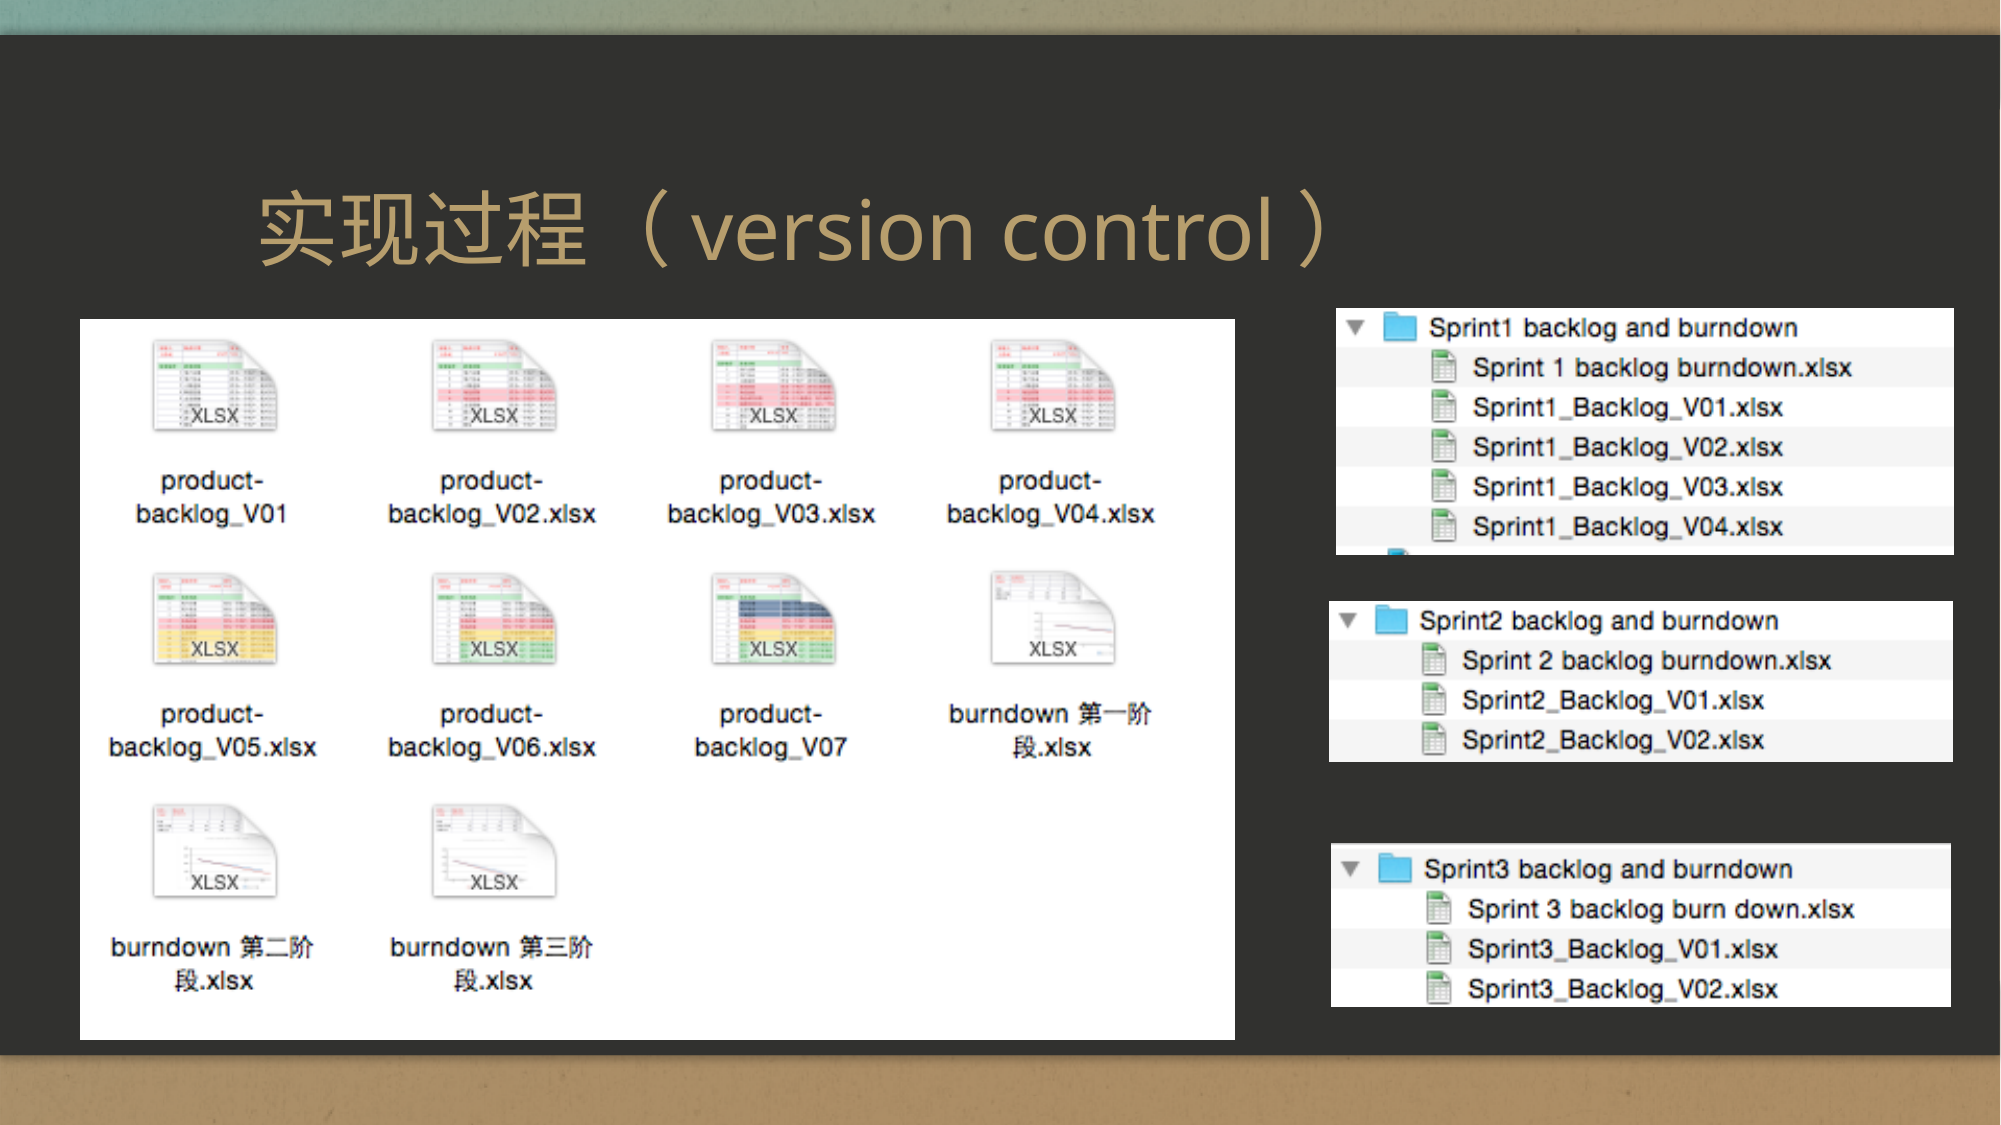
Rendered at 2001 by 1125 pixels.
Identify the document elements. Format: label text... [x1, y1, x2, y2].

picture [1331, 843, 1951, 1007]
title 实现过程（version control） [240, 79, 1816, 286]
picture [80, 318, 1235, 1040]
picture [1336, 308, 1954, 555]
picture [1329, 601, 1953, 762]
picture [0, 0, 2001, 1125]
